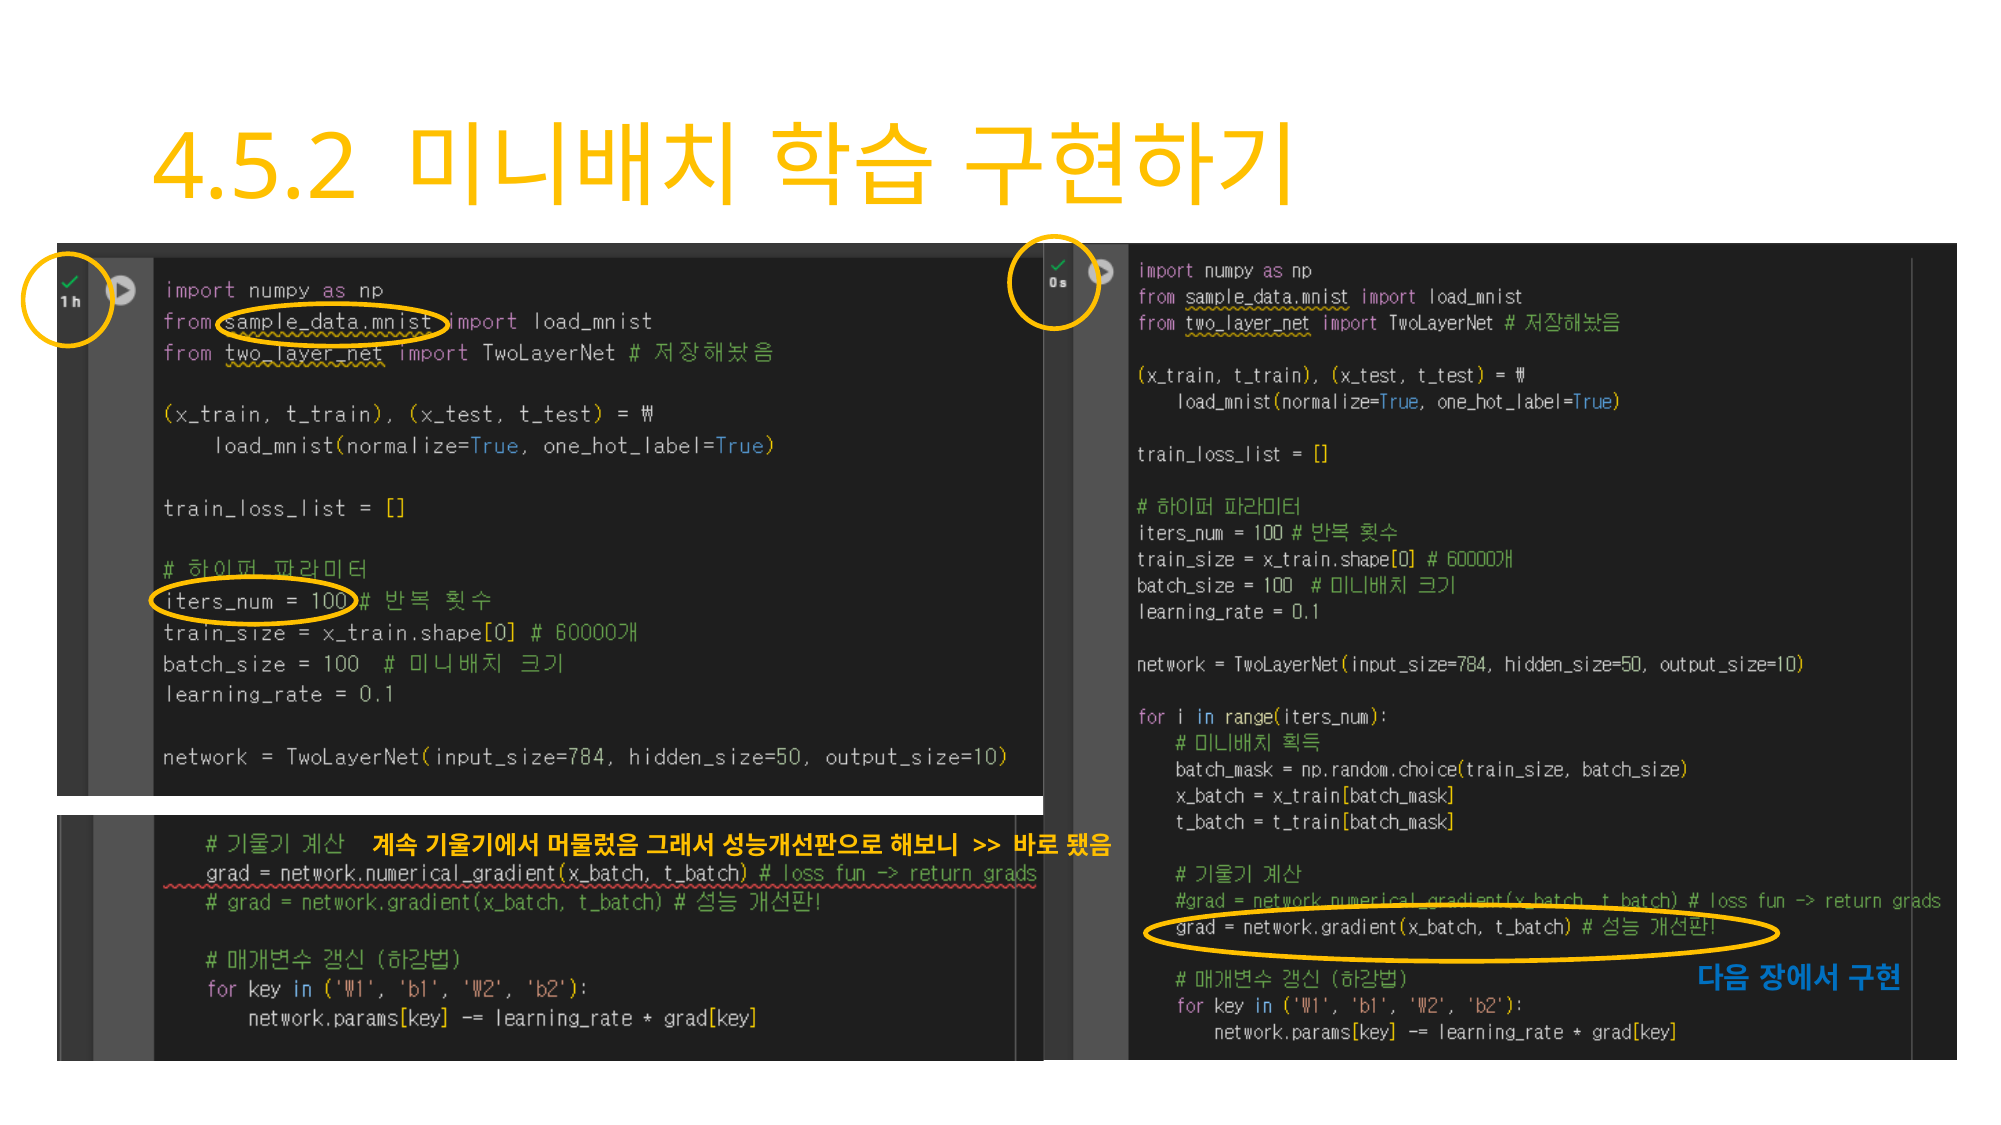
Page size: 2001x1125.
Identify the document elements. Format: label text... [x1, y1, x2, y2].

picture [57, 243, 1957, 1061]
text_box [22, 254, 57, 346]
title 4.5.2 미니배치 학습 구현하기 [137, 59, 1863, 243]
text_box [1029, 235, 1080, 243]
